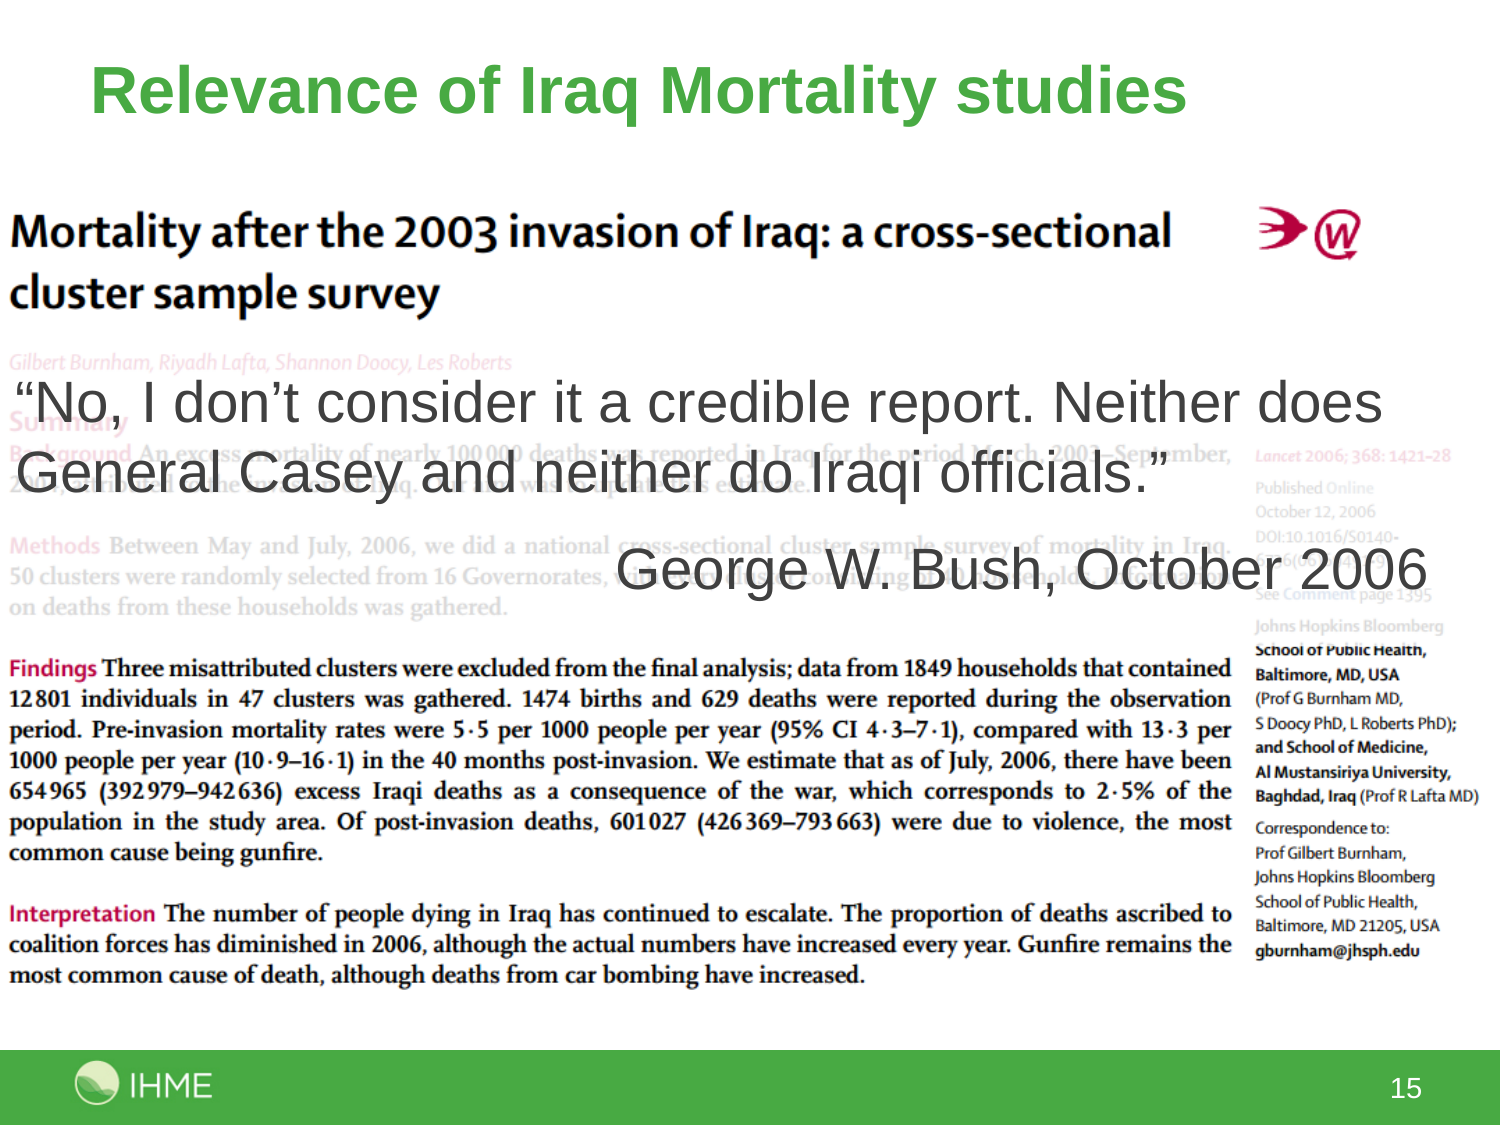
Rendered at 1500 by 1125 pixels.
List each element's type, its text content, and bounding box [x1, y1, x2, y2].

slide_number 15 [1087, 1061, 1438, 1090]
picture [0, 1050, 1500, 1125]
title Relevance of Iraq Mortality studies [74, 32, 1419, 142]
picture [0, 197, 1500, 1015]
